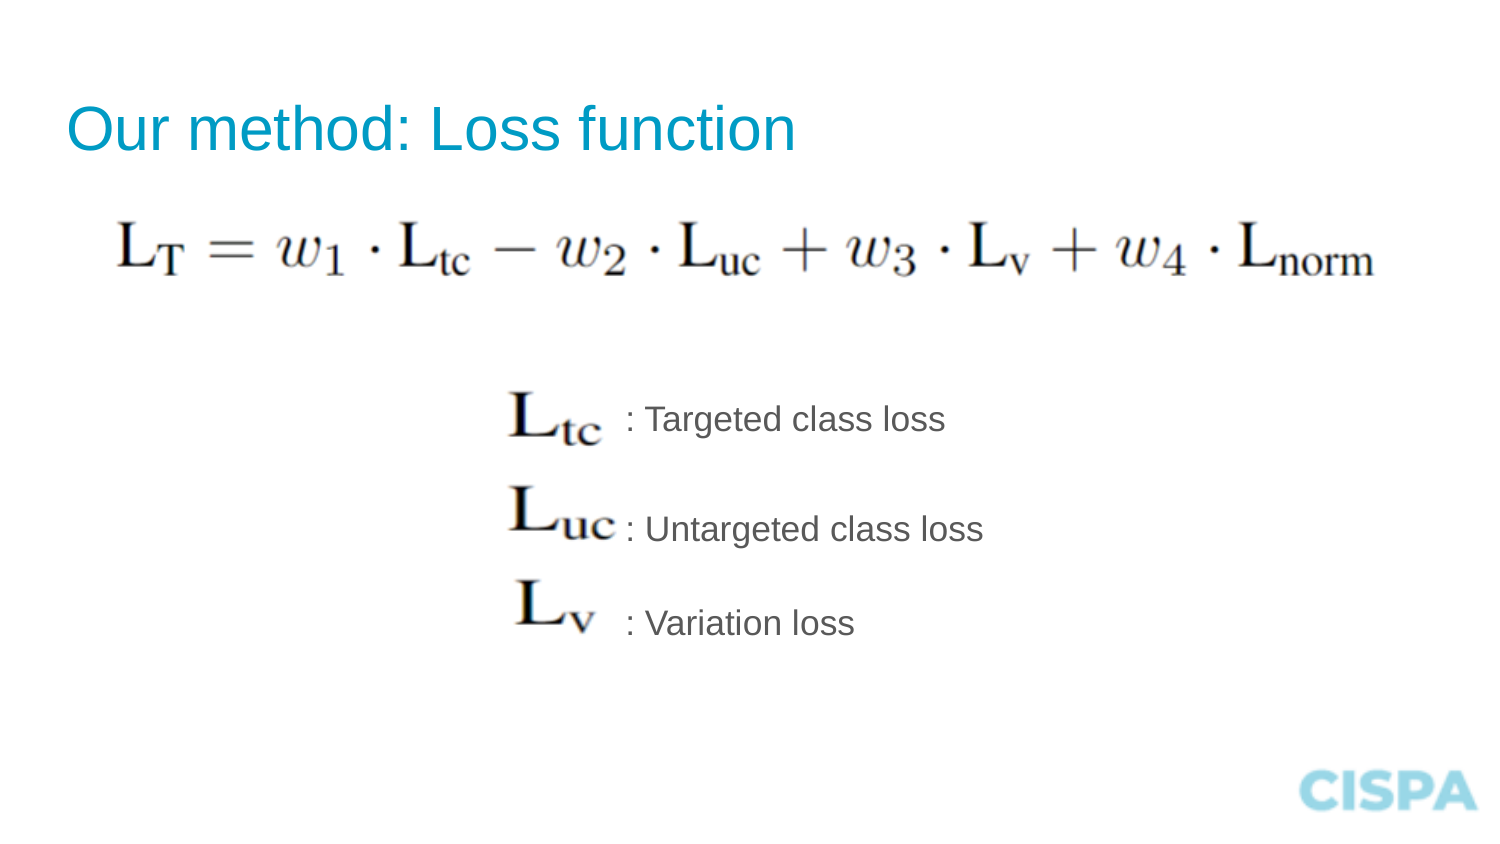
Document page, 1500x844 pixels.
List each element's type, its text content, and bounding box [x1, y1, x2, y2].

picture [1289, 749, 1500, 844]
picture [109, 203, 1391, 299]
list : Targeted class loss [618, 374, 1300, 438]
list : Variation loss [613, 578, 1300, 641]
list : Untargeted class loss [632, 484, 1300, 547]
picture [495, 374, 627, 657]
title Our method: Loss function [51, 72, 1500, 167]
